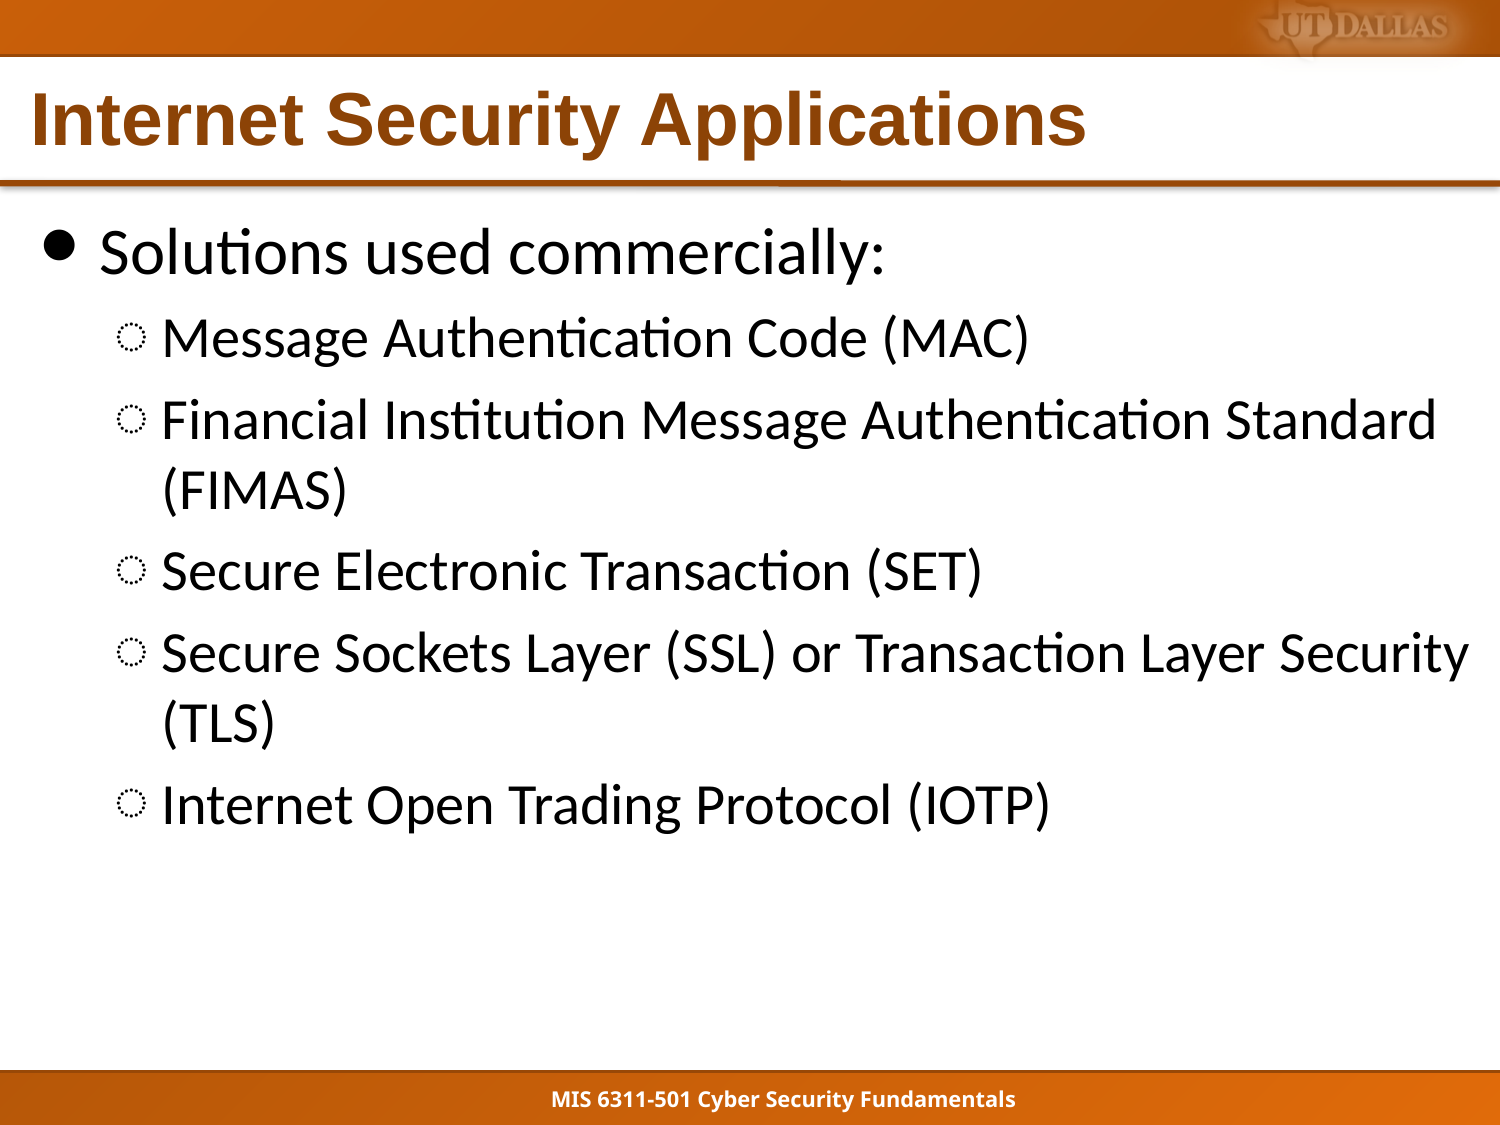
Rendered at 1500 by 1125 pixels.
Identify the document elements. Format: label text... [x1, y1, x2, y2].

title Internet Security Applications [0, 64, 1500, 178]
list Solutions used commercially: Message Authentication Code (MAC) Financial Institution Message Authentication Standard (FIMAS) Secure Electronic Transaction (SET) Secure Sockets Layer (SSL) or Transaction Layer Security (TLS) Internet Open Trading Protocol (IOTP) [24, 199, 1500, 1077]
picture [1218, 0, 1500, 64]
